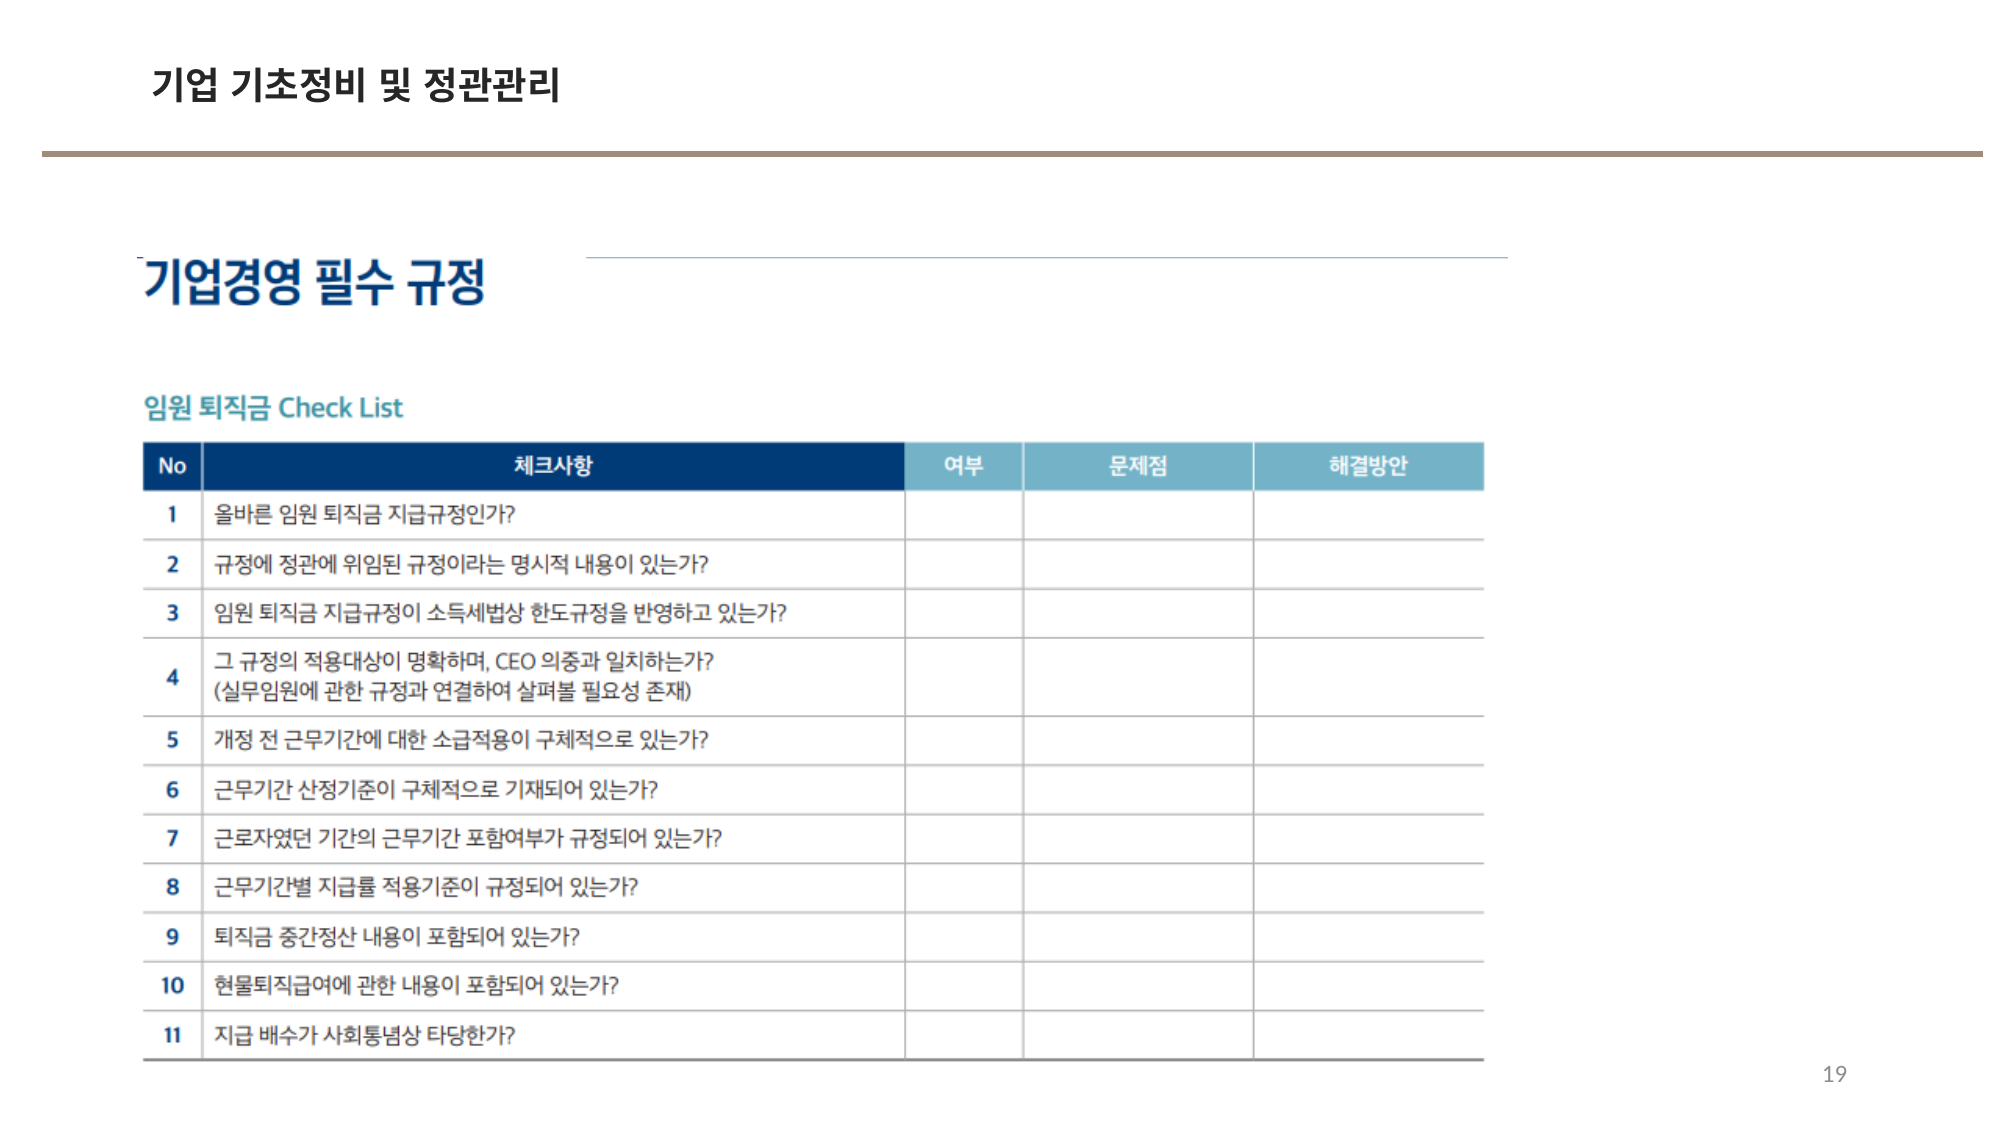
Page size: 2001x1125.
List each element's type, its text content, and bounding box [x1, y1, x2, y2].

slide_number 19 [1412, 1042, 1863, 1103]
picture [137, 257, 1508, 1071]
text_box 기업 기초정비 및 정관관리 [136, 54, 640, 115]
